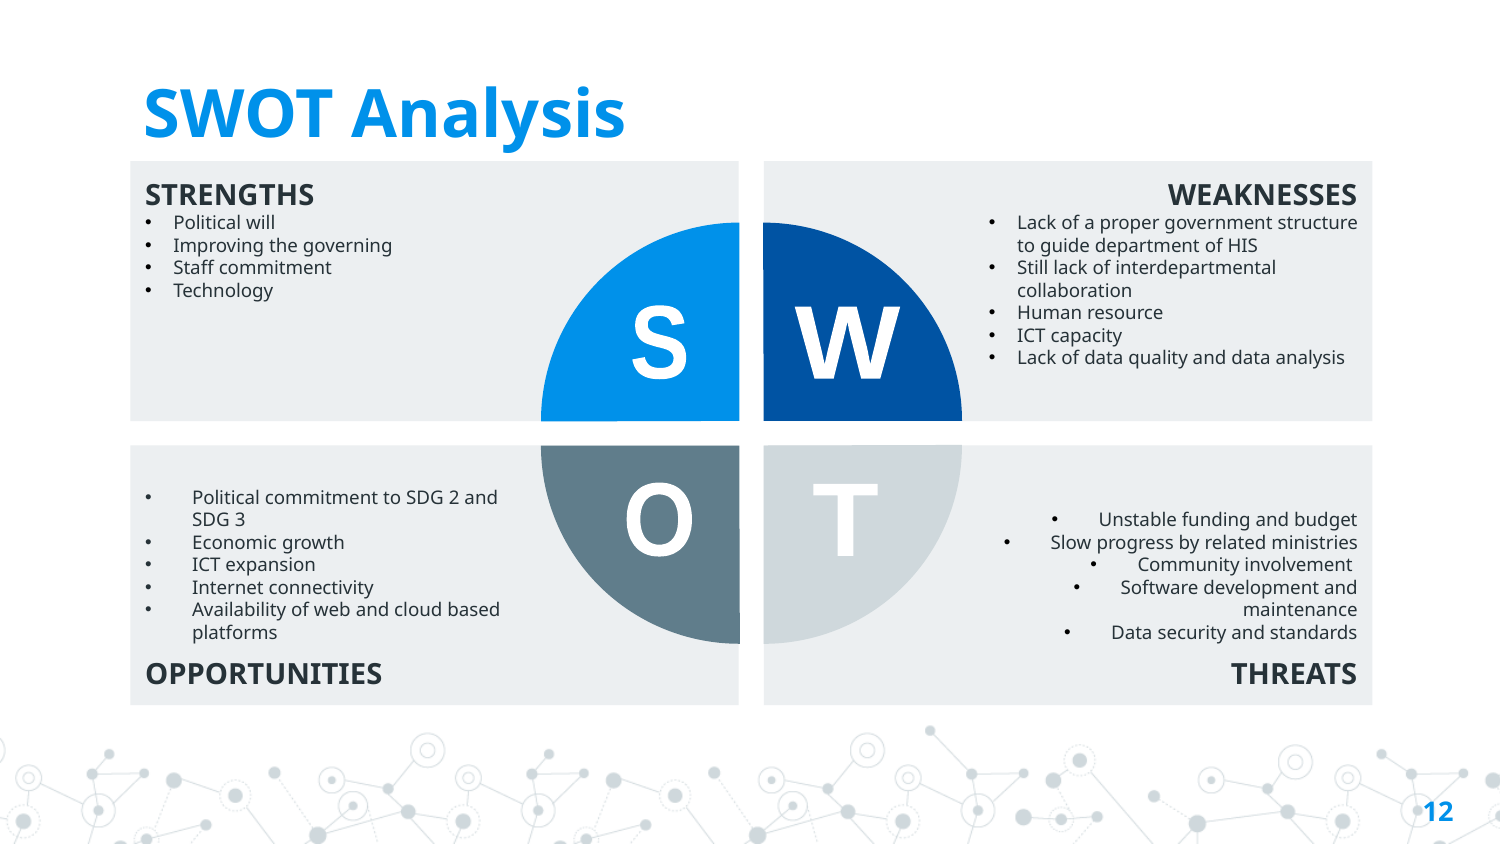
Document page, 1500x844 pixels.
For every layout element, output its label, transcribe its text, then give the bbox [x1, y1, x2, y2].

slide_number 12 [1378, 779, 1469, 844]
title SWOT Analysis [128, 50, 1372, 166]
text_box [763, 444, 962, 644]
picture [0, 0, 1500, 844]
text_box [541, 222, 740, 422]
text_box STRENGTHS Political will Improving the governing Staff commitment Technology [130, 161, 739, 422]
text_box [763, 222, 963, 421]
text_box Political commitment to SDG 2 and SDG 3 Economic growth ICT expansion Internet connectivity Availability of web and cloud based platforms OPPORTUNITIES [130, 445, 739, 706]
text_box [540, 445, 740, 644]
text_box Unstable funding and budget Slow progress by related ministries Community involvement Software development and maintenance Data security and standards THREATS [763, 445, 1373, 706]
text_box WEAKNESSES Lack of a proper government structure to guide department of HIS Still lack of interdepartmental collaboration Human resource ICT capacity Lack of data quality and data analysis [763, 161, 1373, 422]
